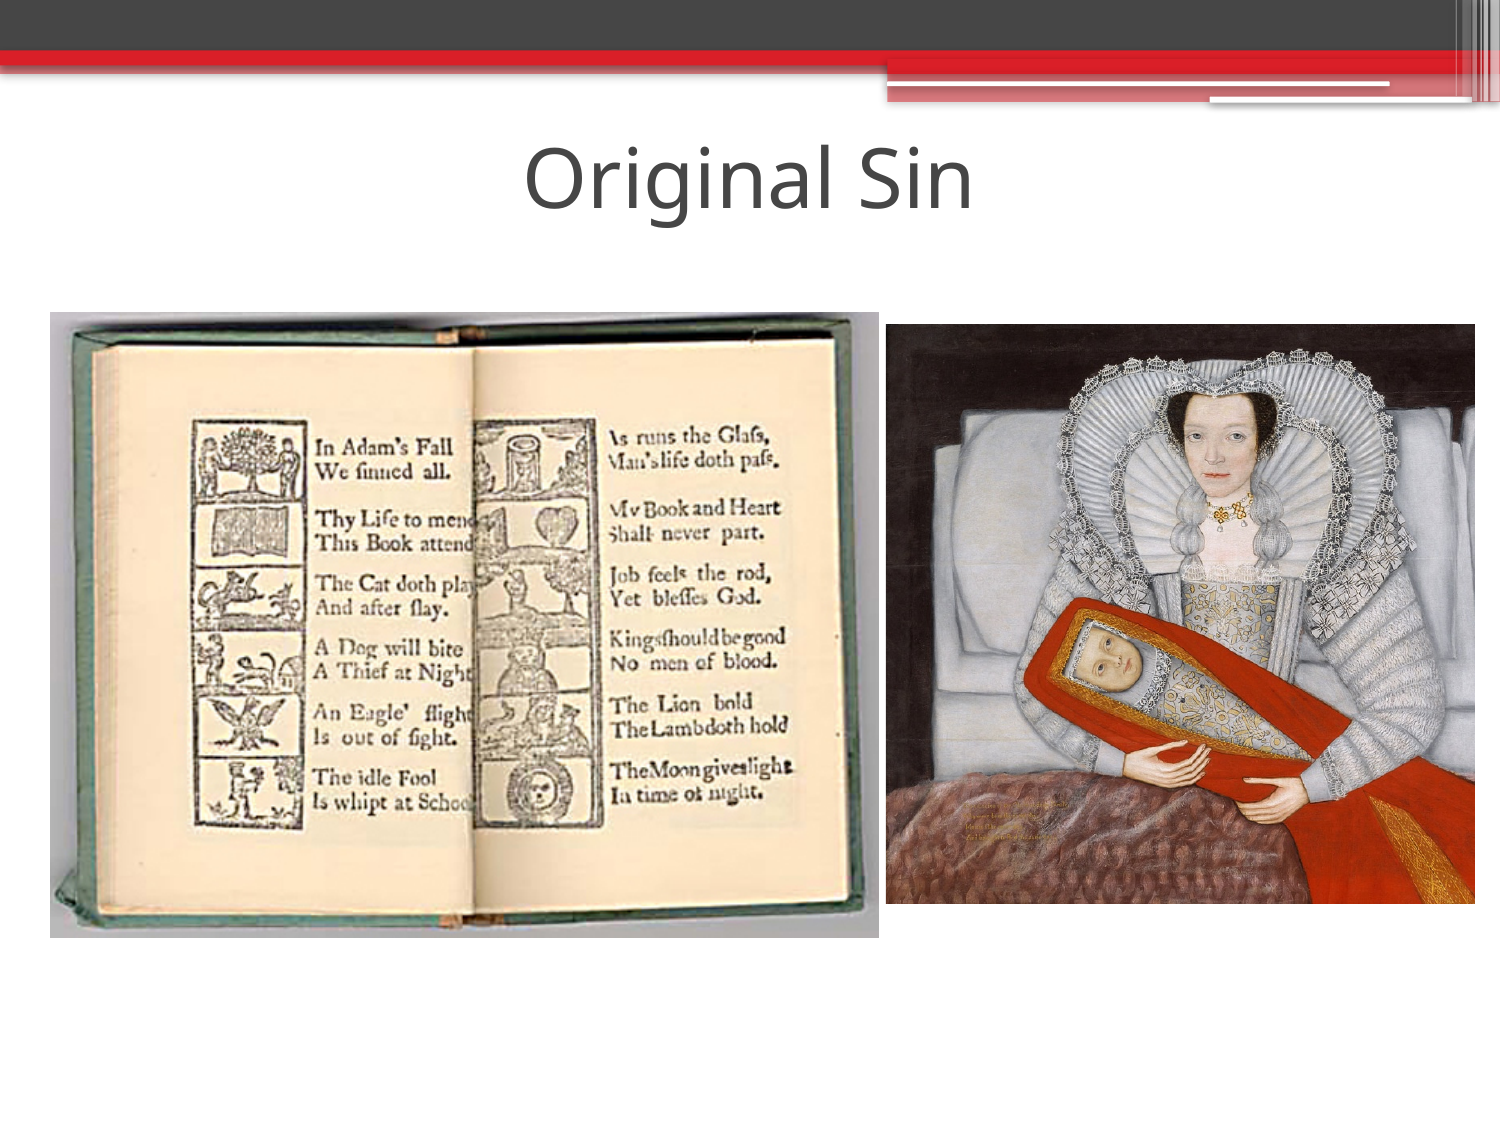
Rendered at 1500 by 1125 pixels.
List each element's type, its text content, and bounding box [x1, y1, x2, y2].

picture [885, 324, 1476, 904]
title Original Sin [74, 87, 1426, 263]
picture [49, 312, 879, 938]
